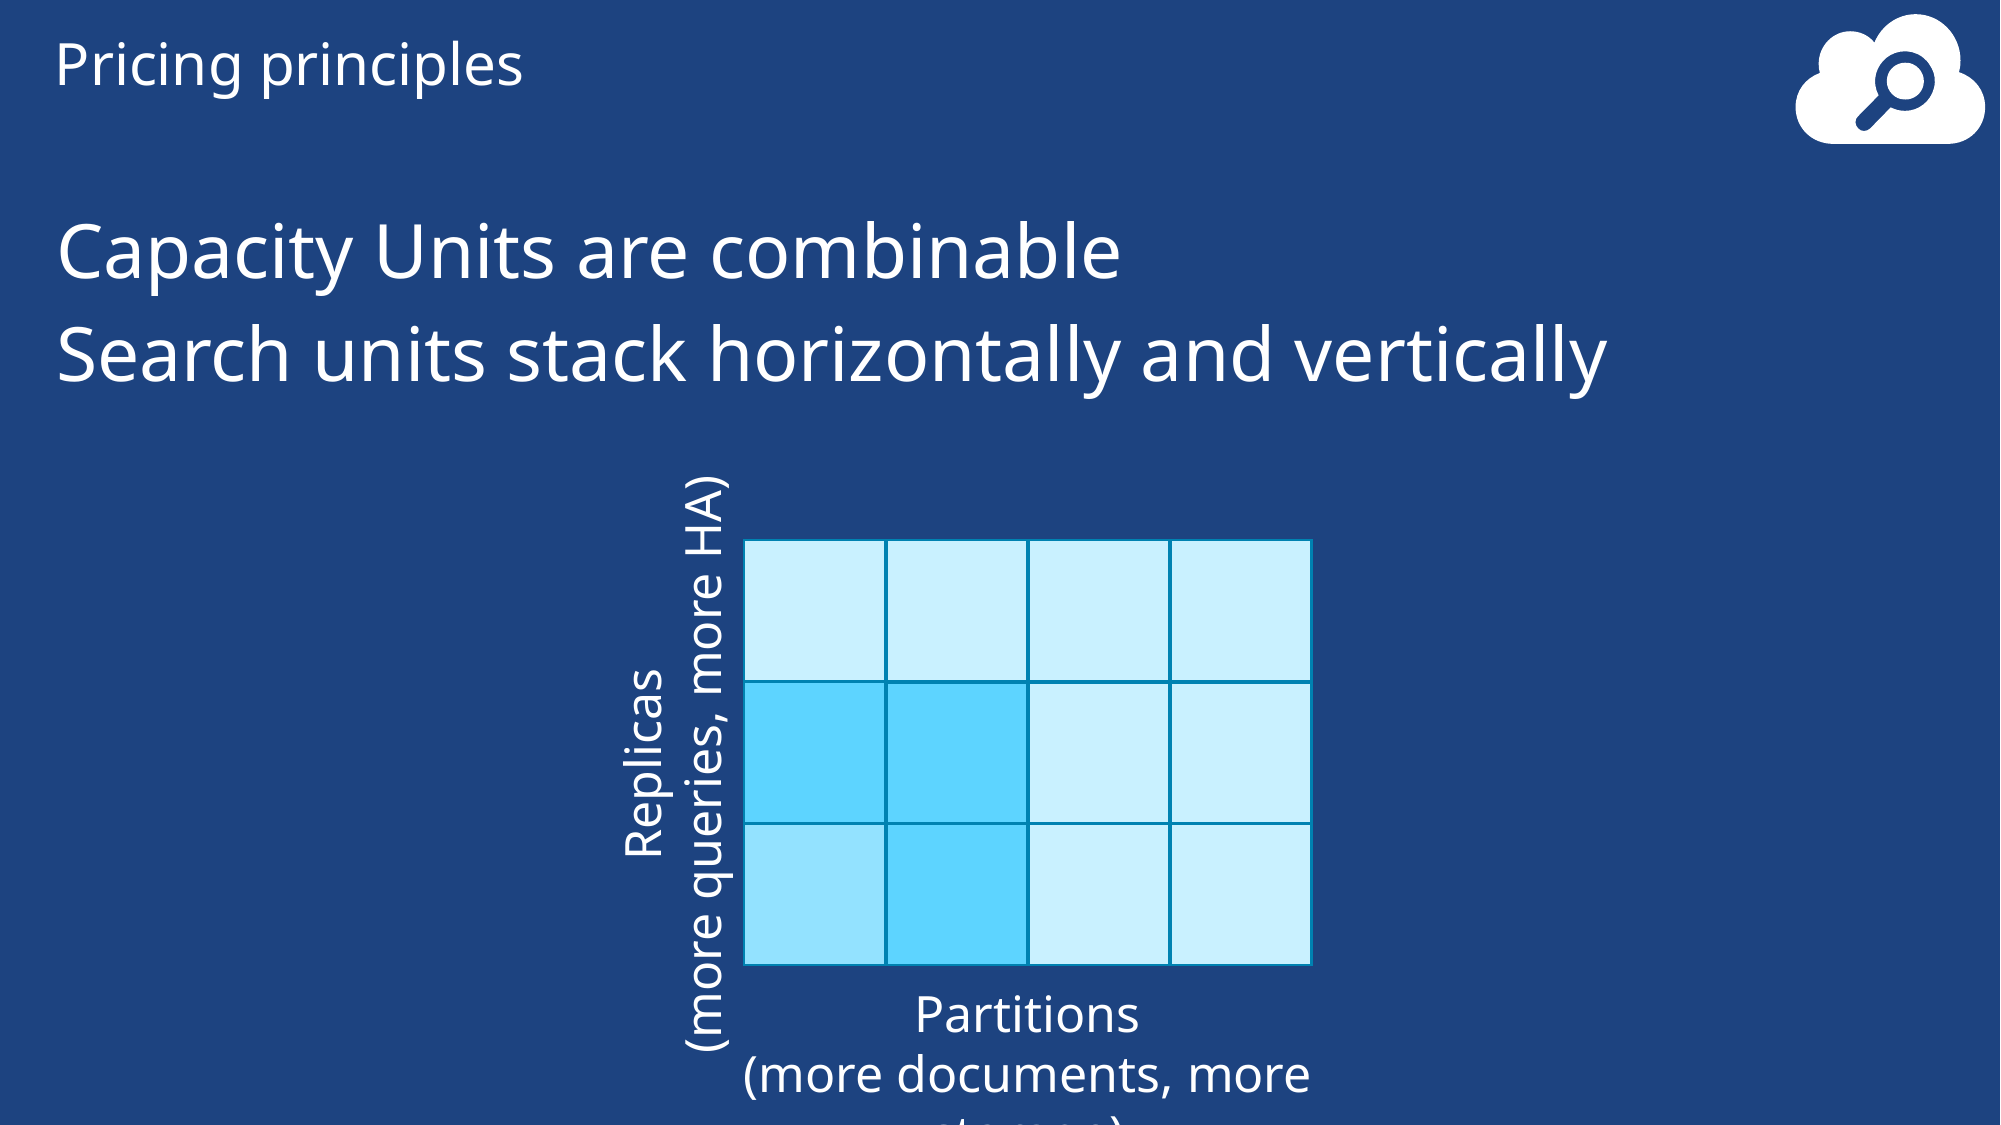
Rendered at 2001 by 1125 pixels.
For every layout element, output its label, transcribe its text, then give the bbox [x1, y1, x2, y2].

text_box Partitions (more documents, more storage) [638, 975, 1418, 1125]
text_box Pricing principles [0, 0, 2000, 134]
text_box Replicas (more queries, more HA) [603, 452, 739, 1115]
text_box Capacity Units are combinable Search units stack horizontally and vertically [0, 147, 2000, 452]
picture [1793, 11, 1986, 145]
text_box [744, 539, 1312, 965]
